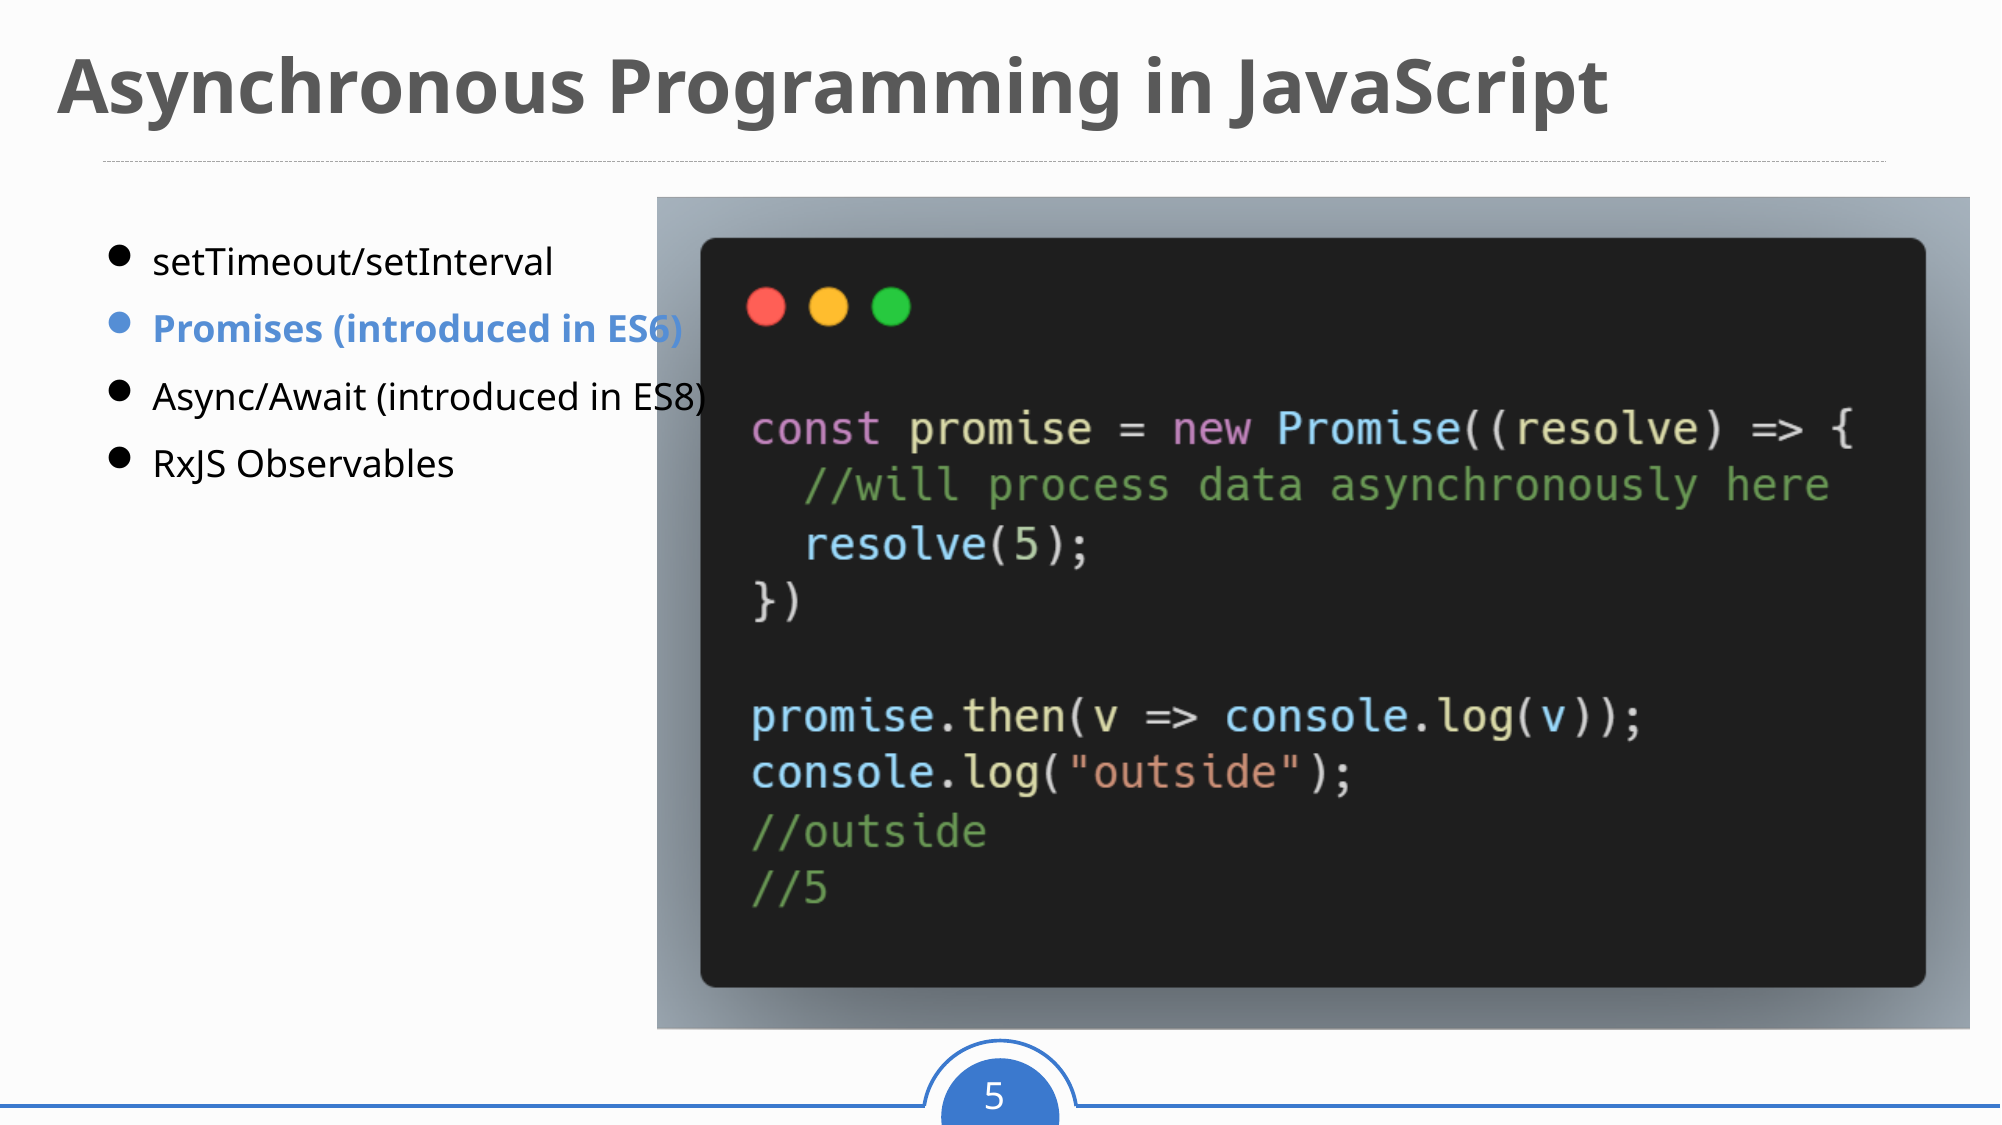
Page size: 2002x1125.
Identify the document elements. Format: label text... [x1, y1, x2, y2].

picture [657, 195, 1970, 1030]
text_box setTimeout/setInterval Promises (introduced in ES6) Async/Await (introduced in ES8) RxJS Observables [90, 208, 652, 493]
text_box Asynchronous Programming in JavaScript [42, 30, 1626, 136]
